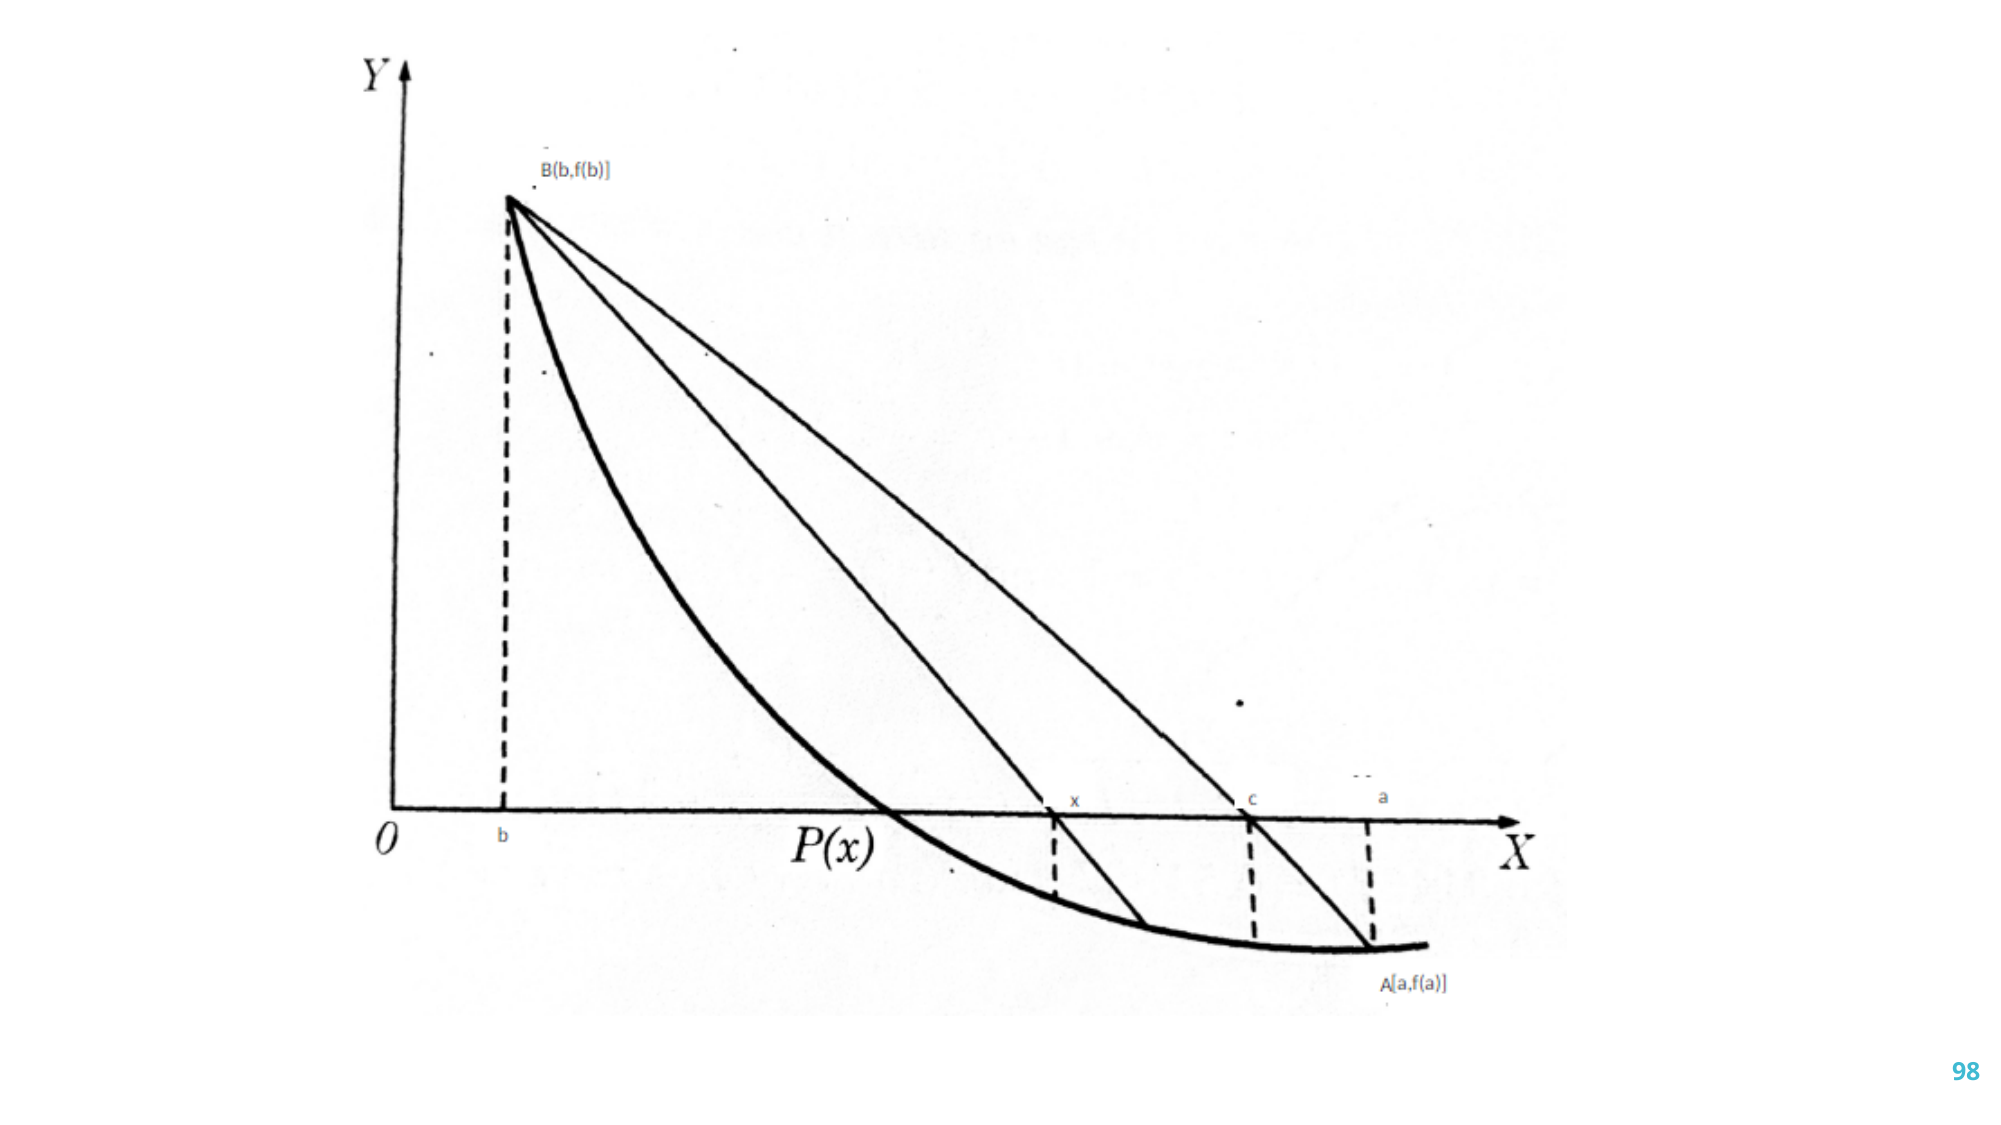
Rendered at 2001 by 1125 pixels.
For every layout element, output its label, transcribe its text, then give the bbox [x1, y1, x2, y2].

picture [363, 31, 1568, 1016]
slide_number 98 [1744, 1042, 1996, 1103]
